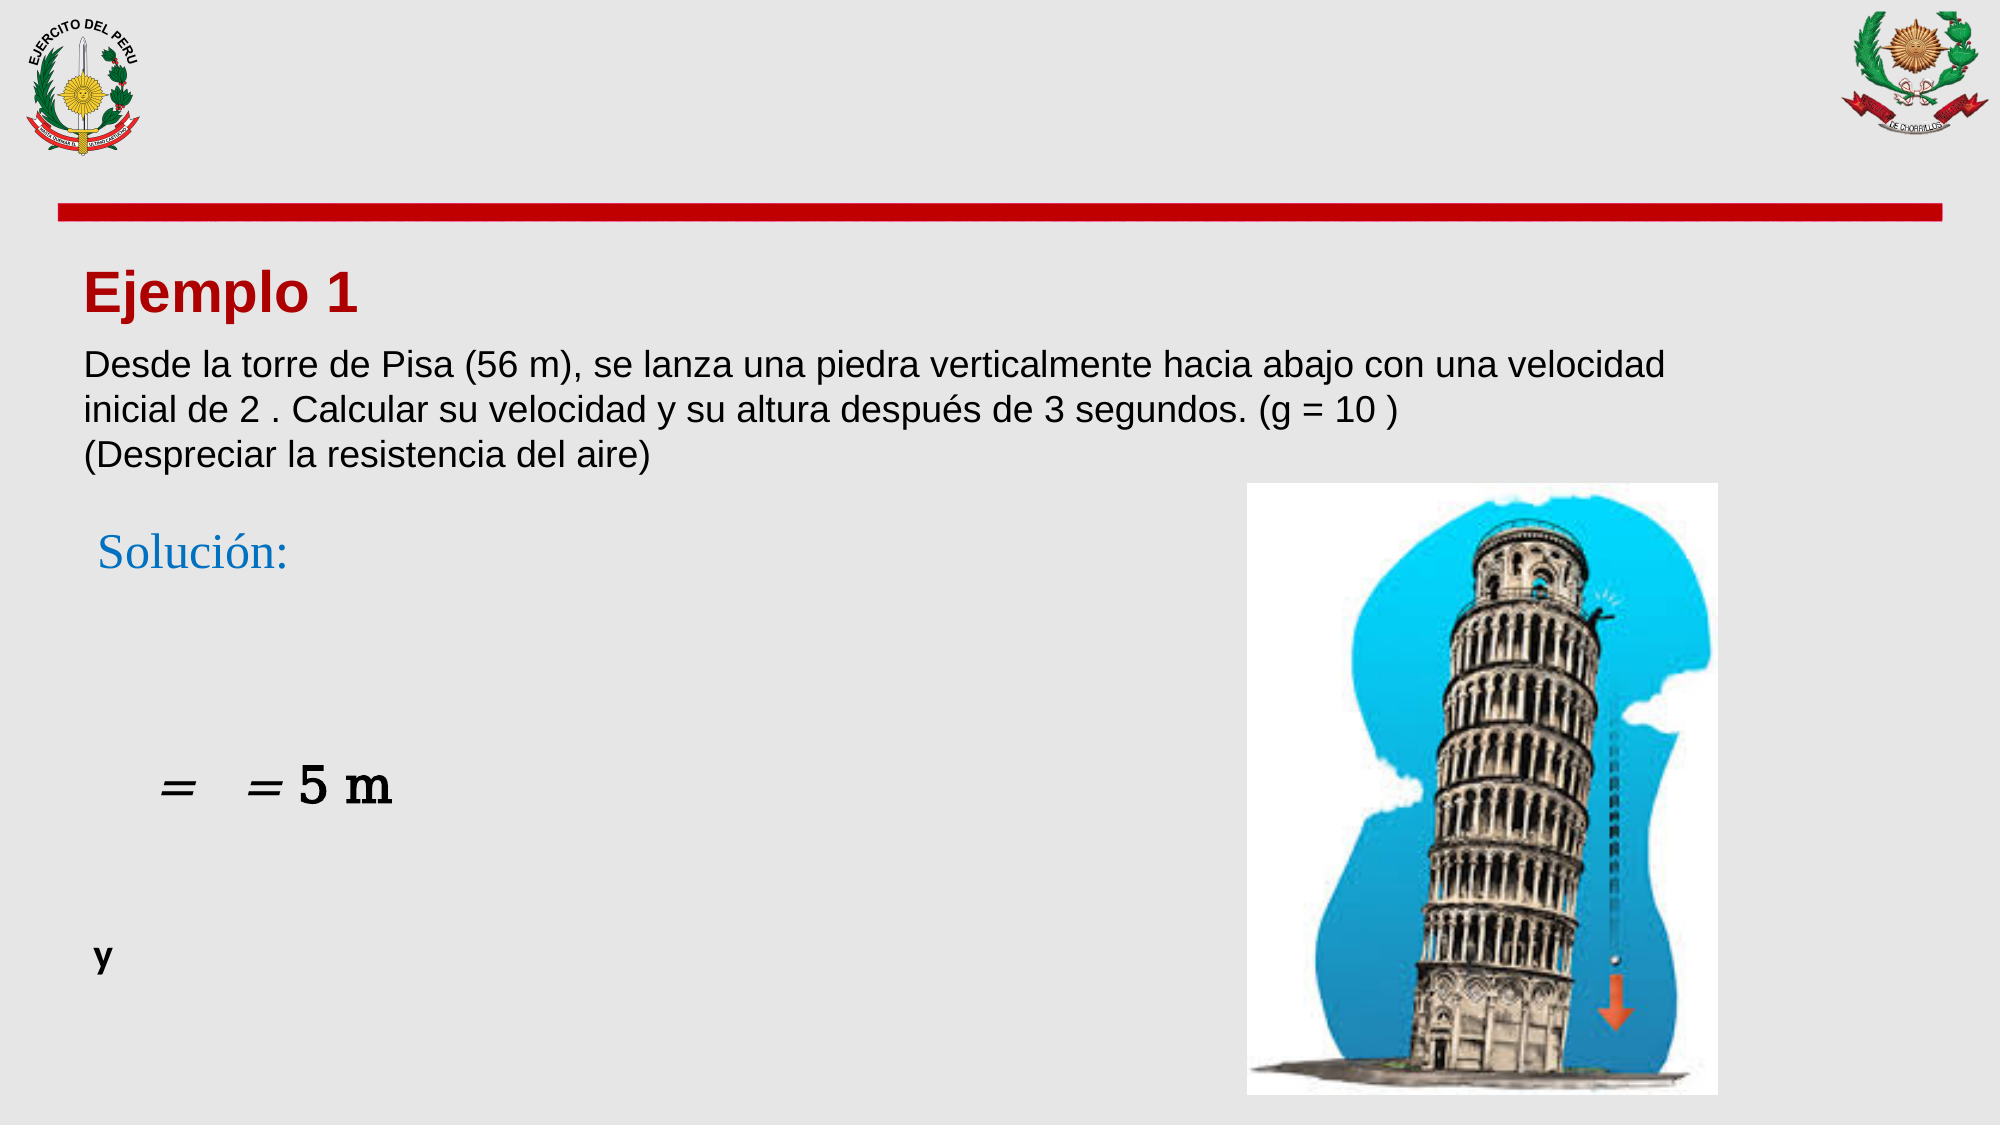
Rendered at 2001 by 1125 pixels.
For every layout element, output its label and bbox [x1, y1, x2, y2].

picture [26, 19, 140, 156]
text_box [68, 246, 1718, 1095]
picture [1822, 0, 1999, 146]
